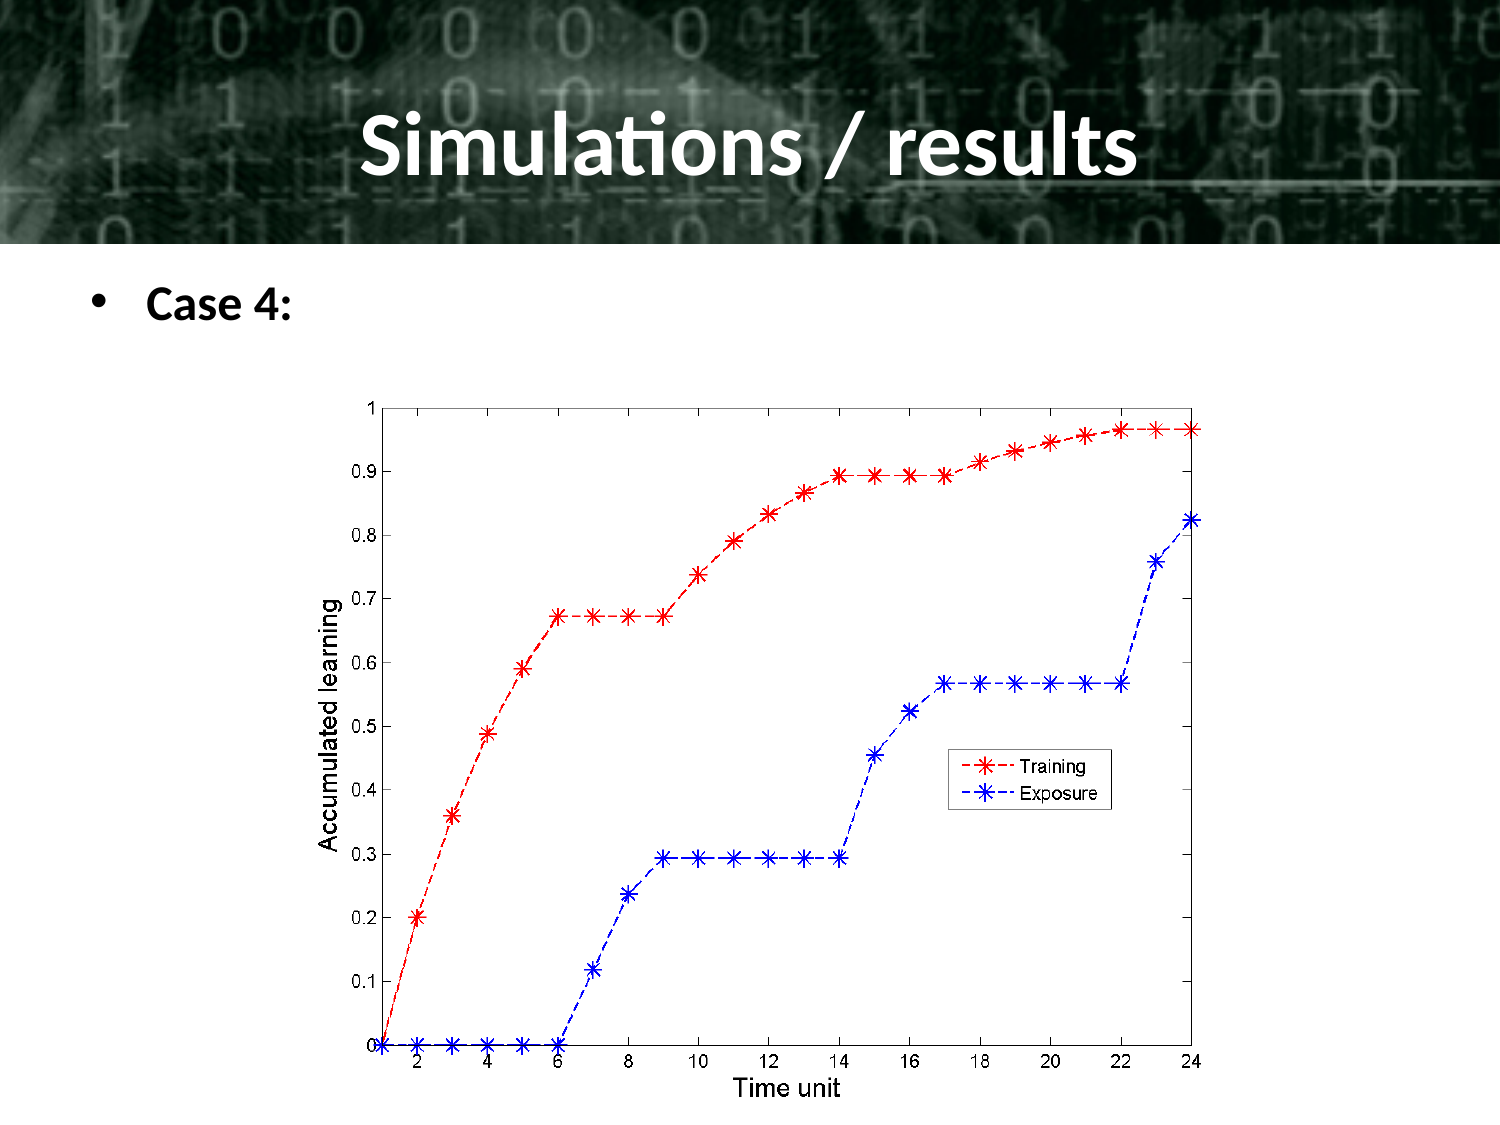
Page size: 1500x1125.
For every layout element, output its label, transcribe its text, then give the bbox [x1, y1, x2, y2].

picture [0, 0, 1500, 244]
title Simulations / results [75, 45, 1425, 233]
picture [312, 396, 1207, 1102]
